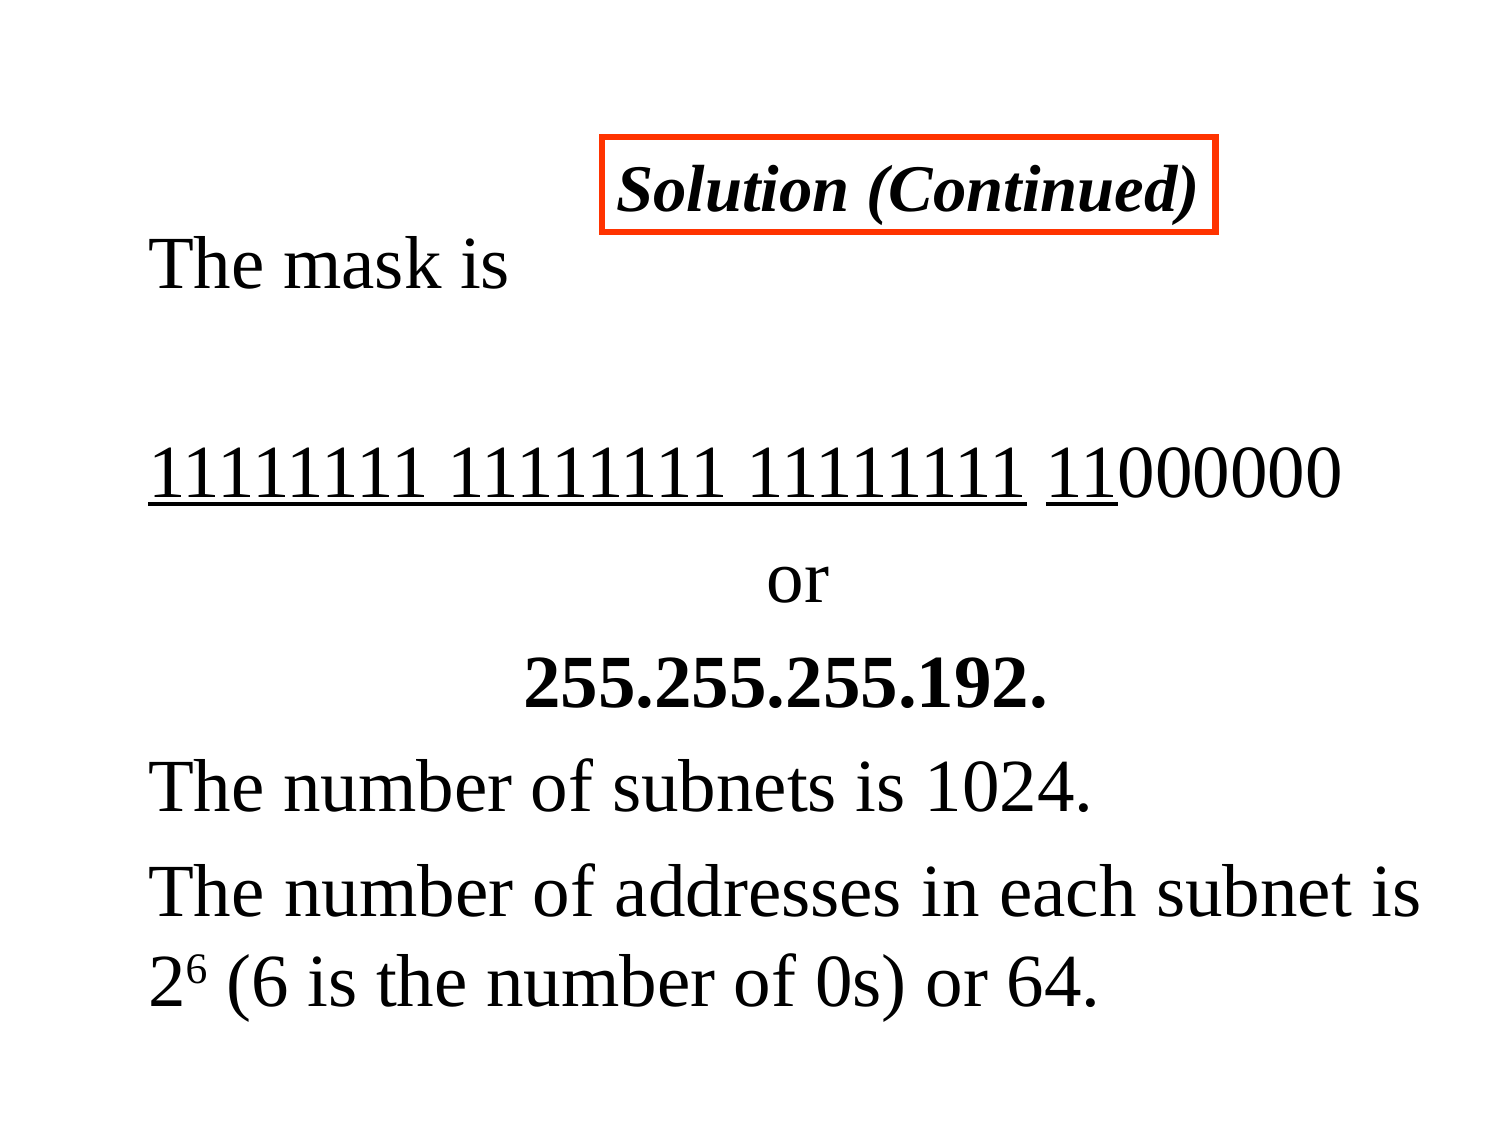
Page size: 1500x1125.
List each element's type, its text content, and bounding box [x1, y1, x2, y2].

text_box Solution (Continued) [601, 137, 1216, 206]
text_box The mask is 11111111 11111111 11111111 11000000 or 255.255.255.192. The number of subnets is 1024. The number of addresses in each subnet is 26 (6 is the number of 0s) or 64. [133, 206, 1438, 1125]
